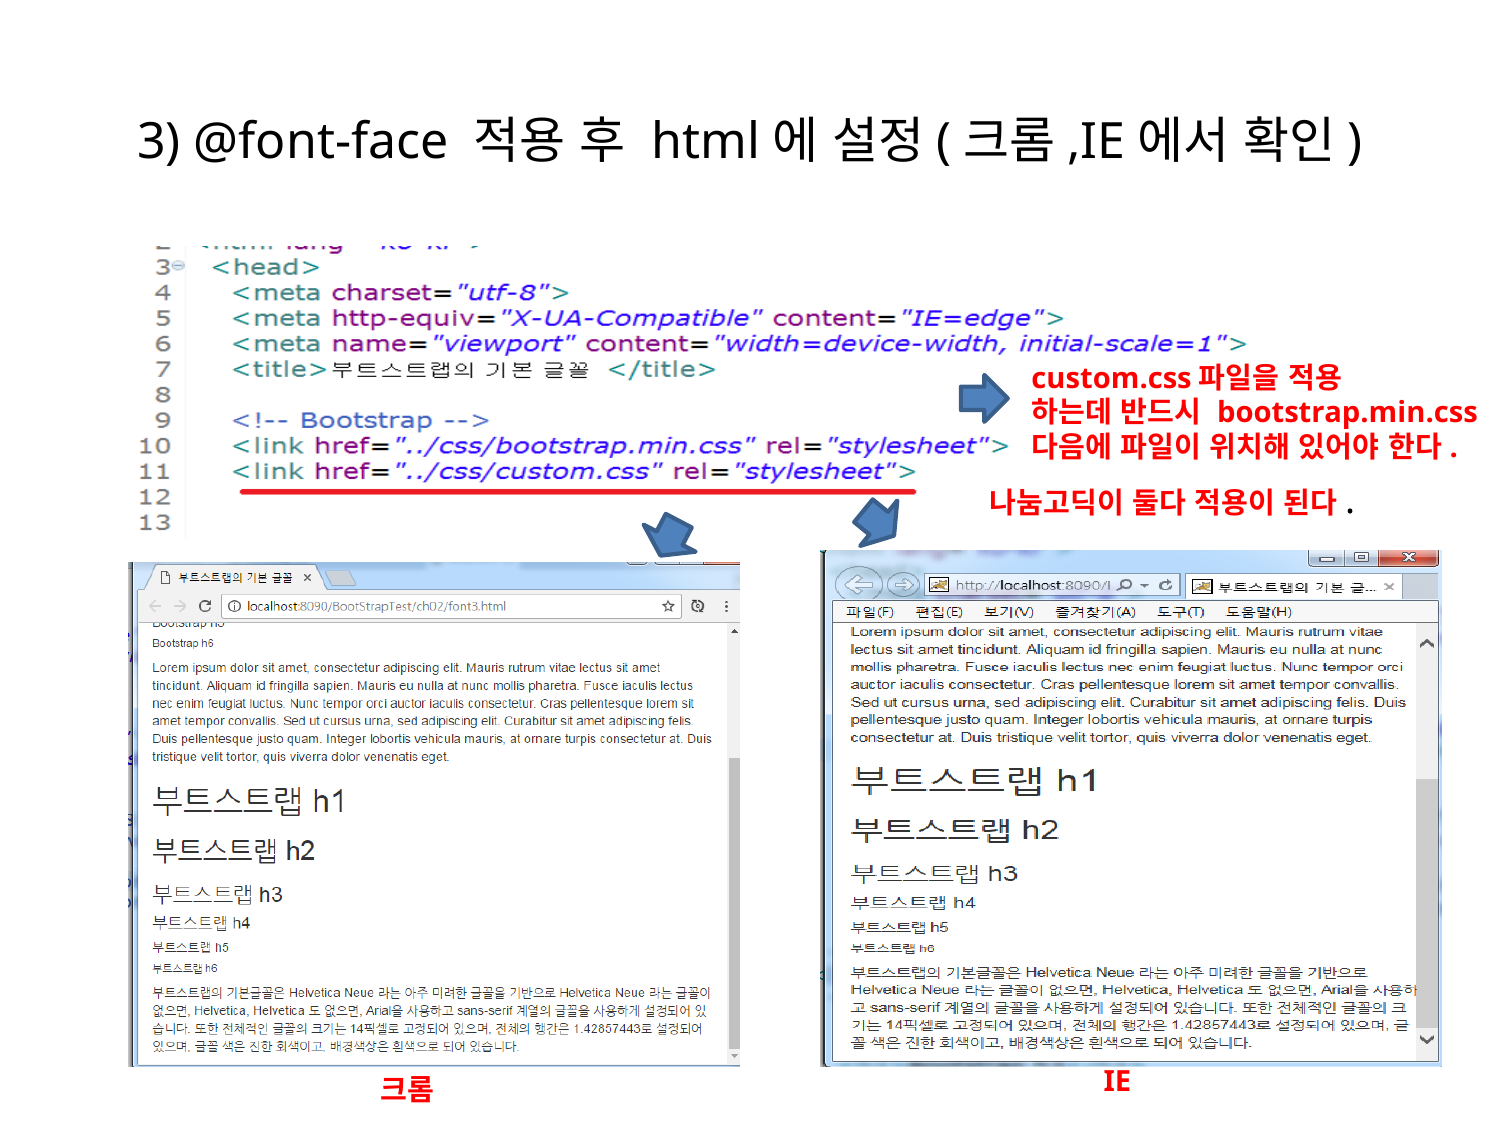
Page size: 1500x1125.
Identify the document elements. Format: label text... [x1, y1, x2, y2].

picture [820, 550, 1442, 1067]
text_box 크롬 [365, 1075, 450, 1115]
text_box [653, 548, 698, 558]
picture [128, 562, 740, 1067]
picture [140, 245, 1266, 540]
text_box custom.css파일을 적용 하는데 반드시 bootstrap.min.css 다음에 파일이 위치해 있어야 한다. [1269, 351, 1493, 472]
text_box IE [1088, 1074, 1147, 1105]
title 3) @font-face 적용 후 html에 설정(크롬,IE에서 확인) [75, 45, 1425, 233]
text_box 나눔고딕이 둘다 적용이 된다. [1269, 472, 1371, 529]
